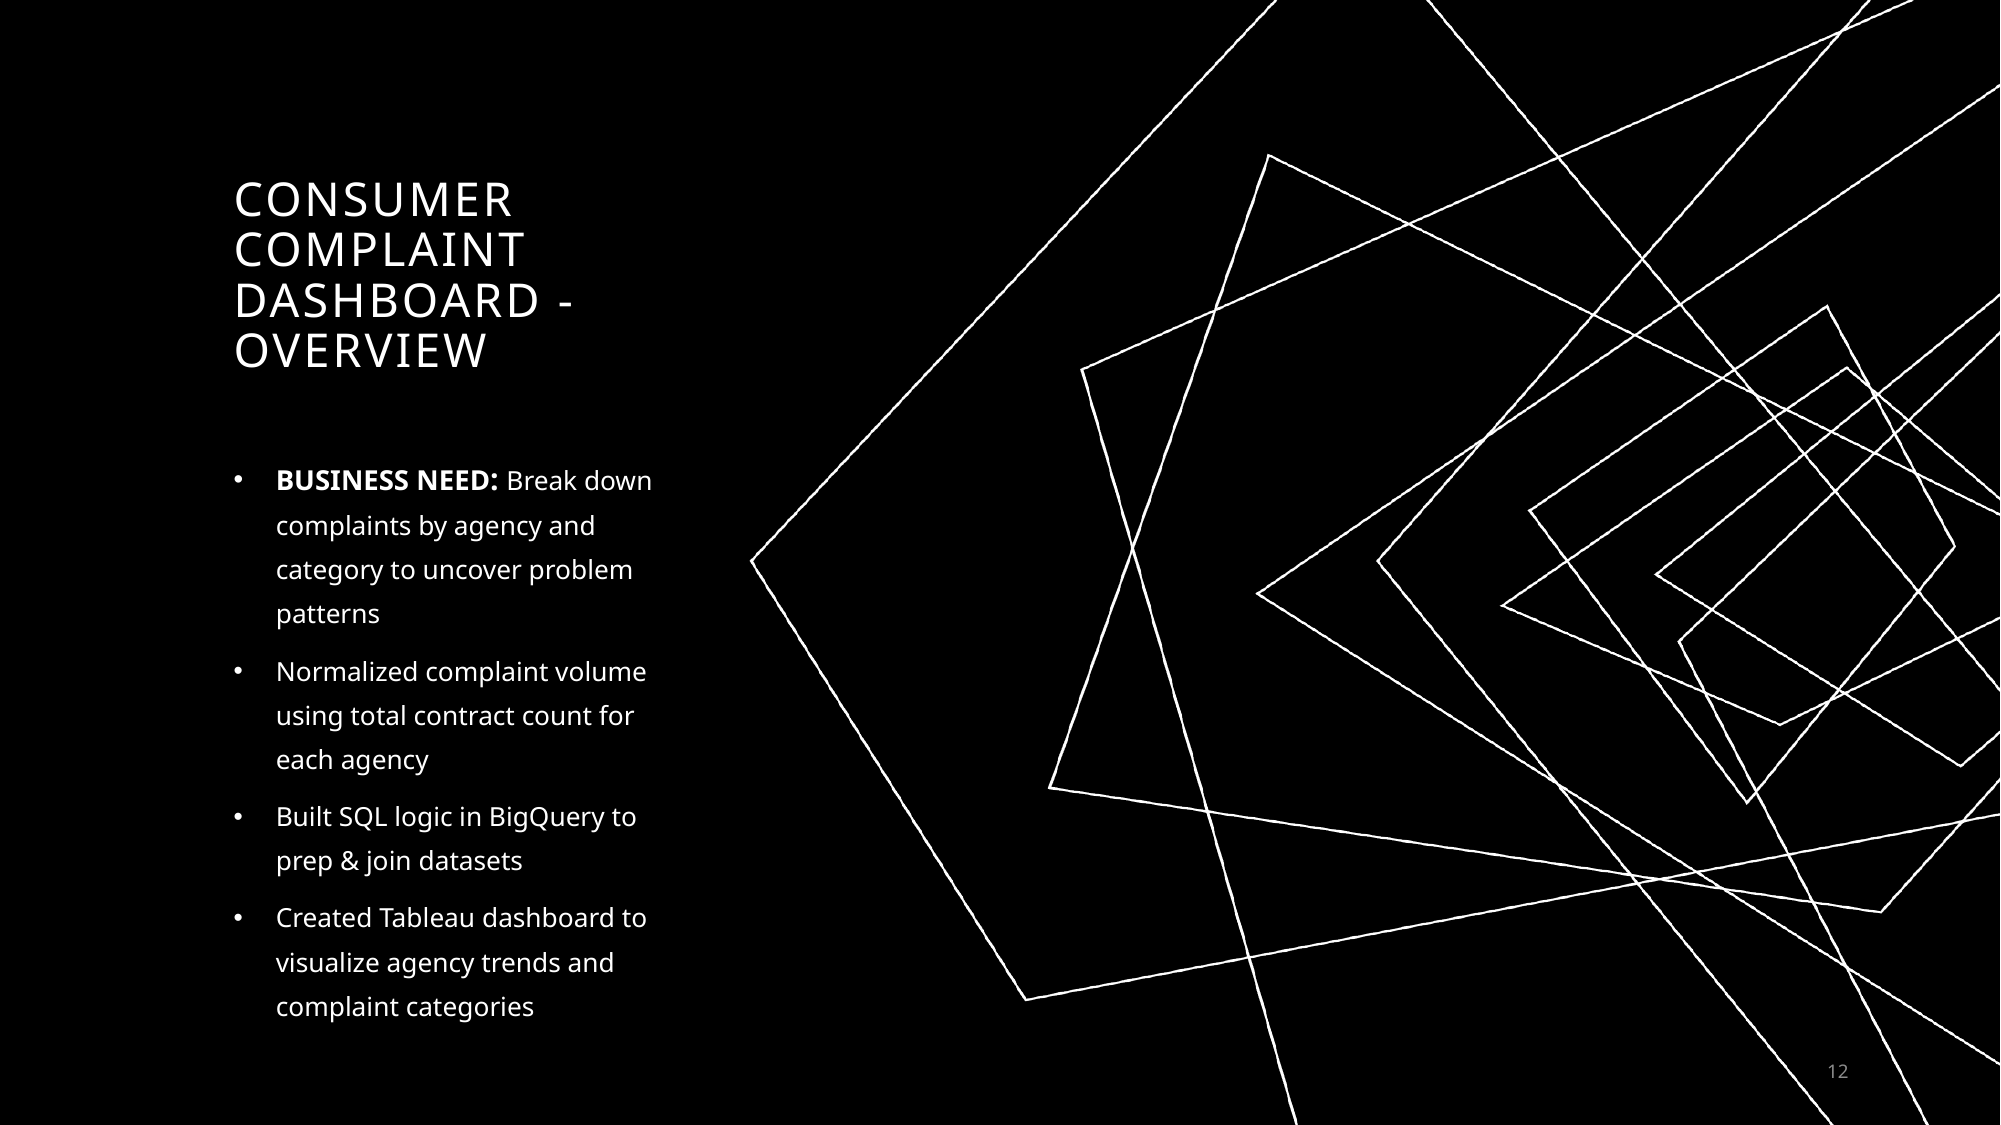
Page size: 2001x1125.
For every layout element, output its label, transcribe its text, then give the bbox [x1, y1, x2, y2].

list BUSINESS NEED: Break down complaints by agency and category to uncover problem patterns Normalized complaint volume using total contract count for each agency Built SQL logic in BigQuery to prep & join datasets Created Tableau dashboard to visualize agency trends and complaint categories [218, 438, 694, 1043]
title Consumer complaint dashboard - overview [218, 167, 694, 385]
slide_number 12 [1701, 1042, 1864, 1103]
picture [693, 0, 2000, 1125]
